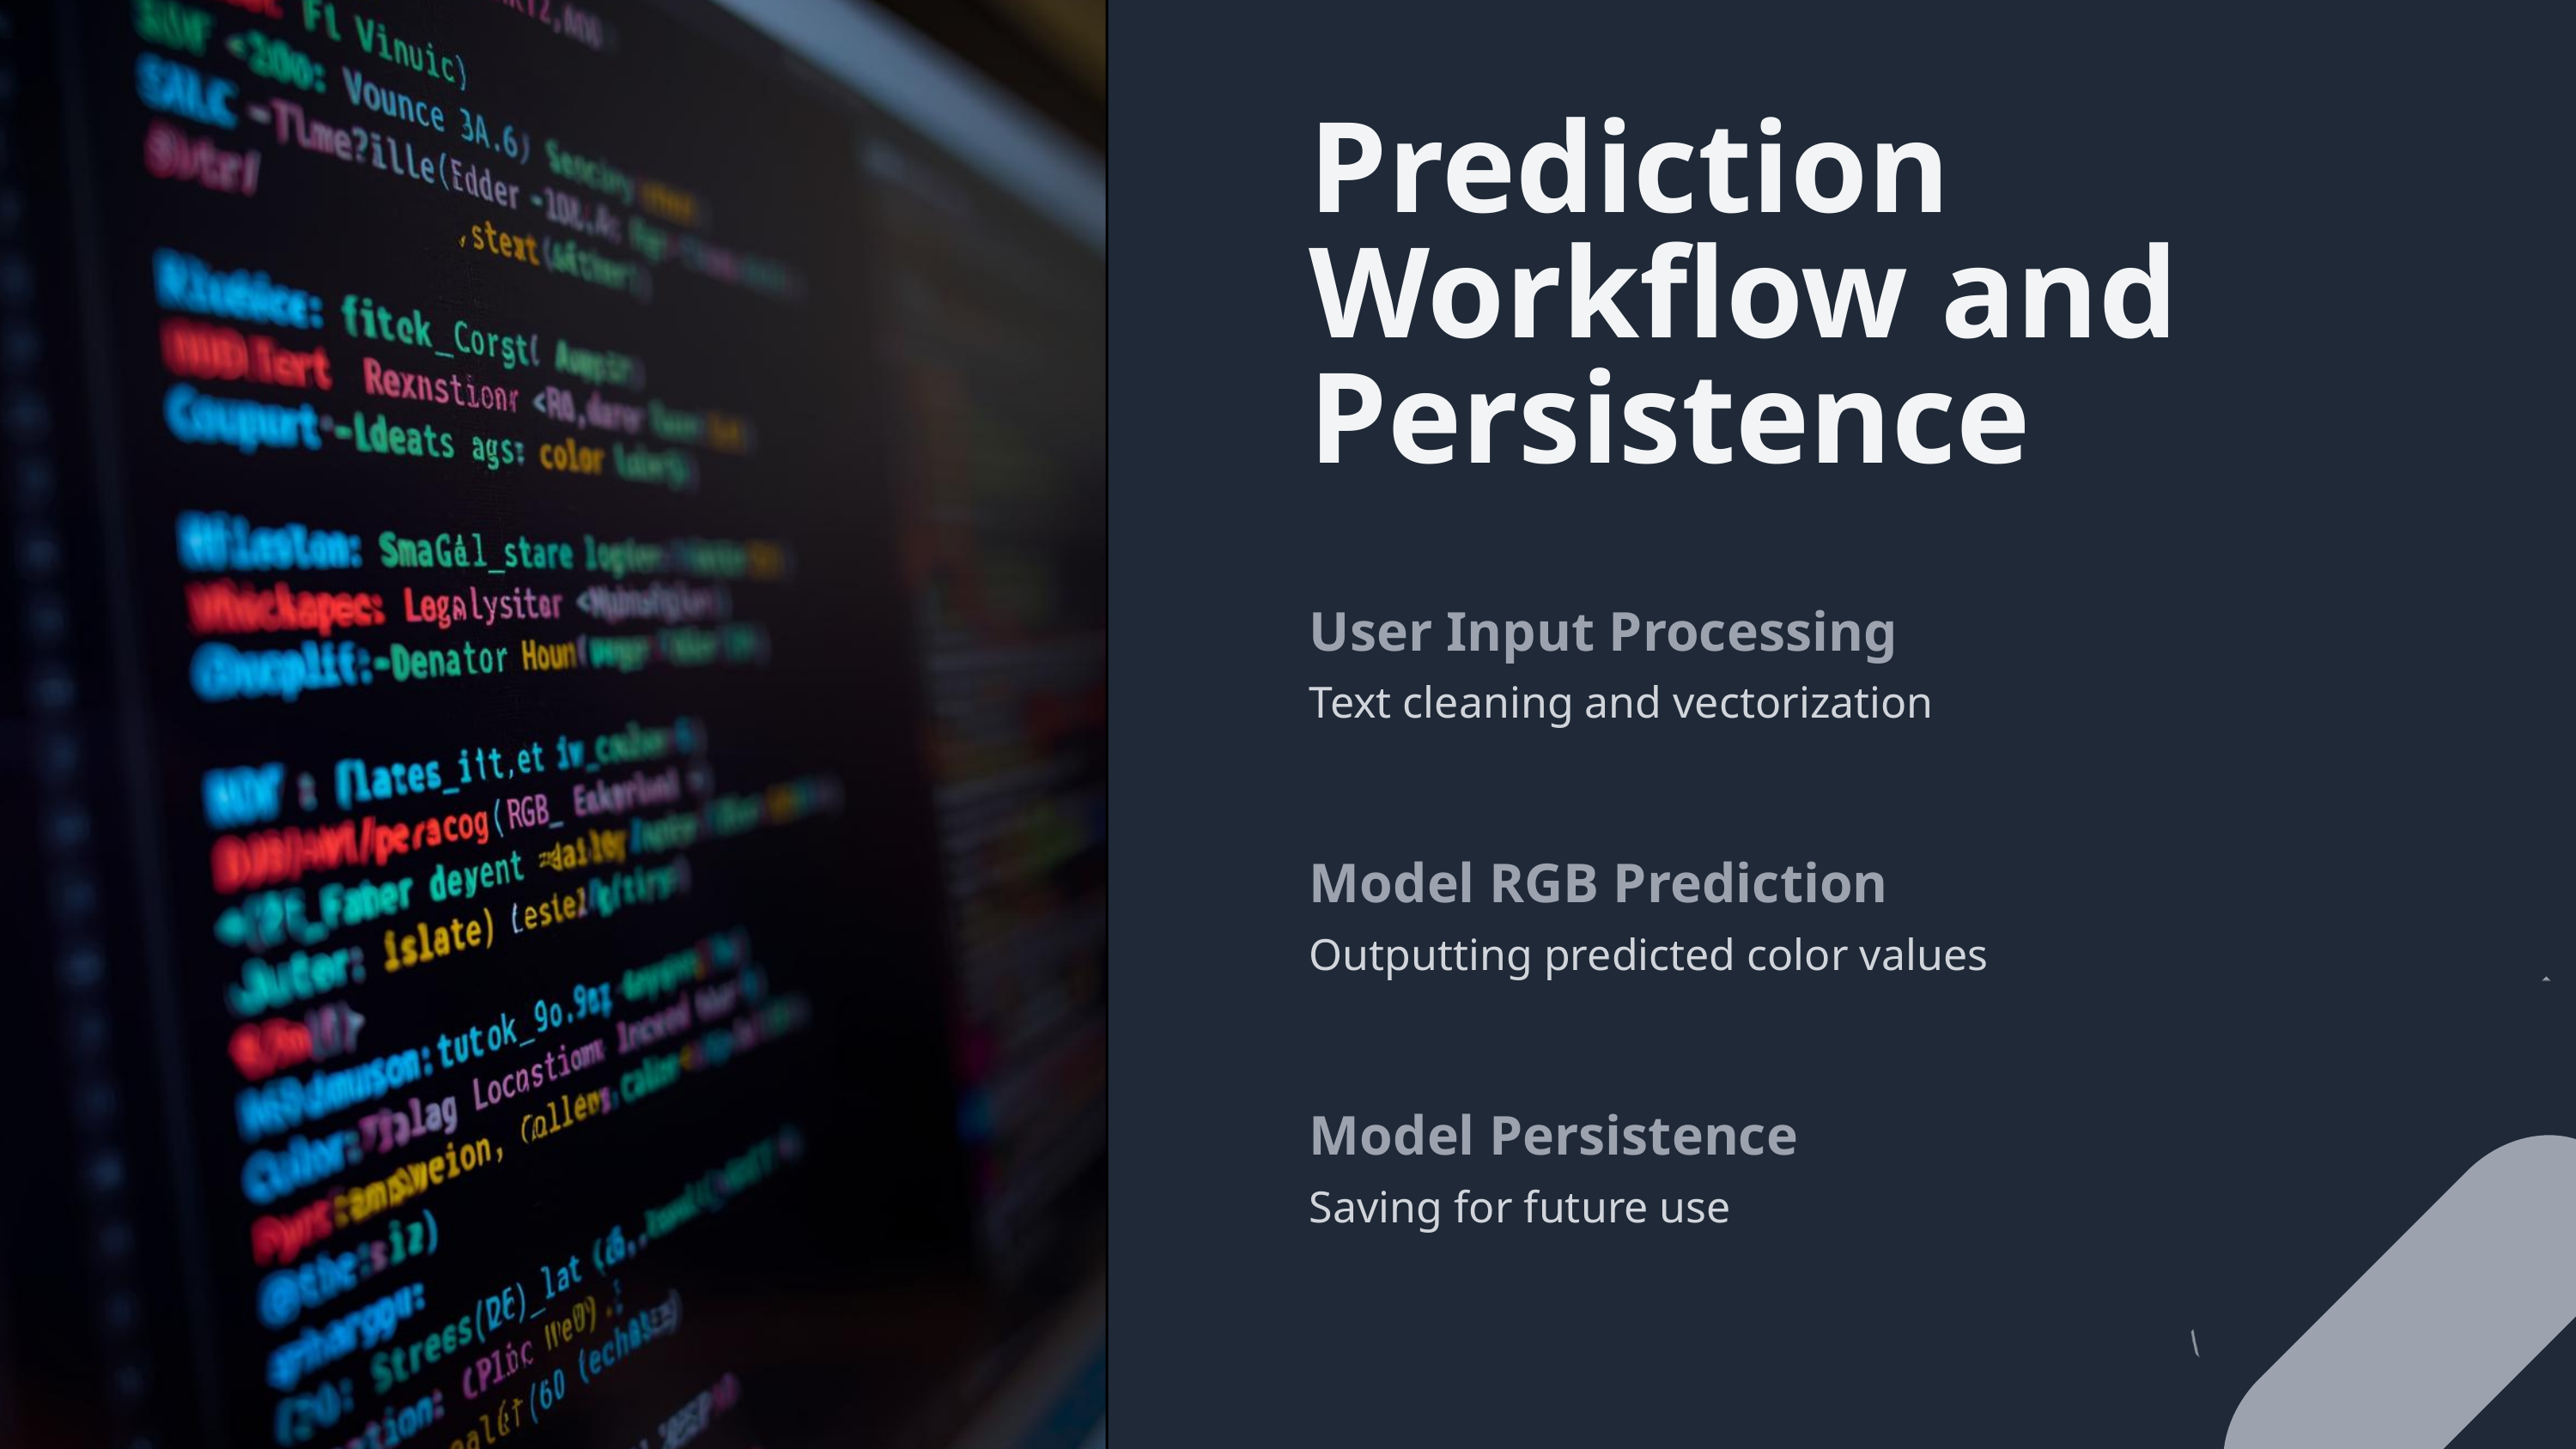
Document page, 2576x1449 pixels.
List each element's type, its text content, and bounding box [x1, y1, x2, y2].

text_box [1309, 597, 2077, 727]
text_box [2182, 976, 2576, 1449]
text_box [0, 0, 1108, 1449]
text_box Prediction Workflow and Persistence [1309, 112, 2277, 488]
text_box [1309, 1102, 2077, 1232]
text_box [1309, 850, 2077, 979]
